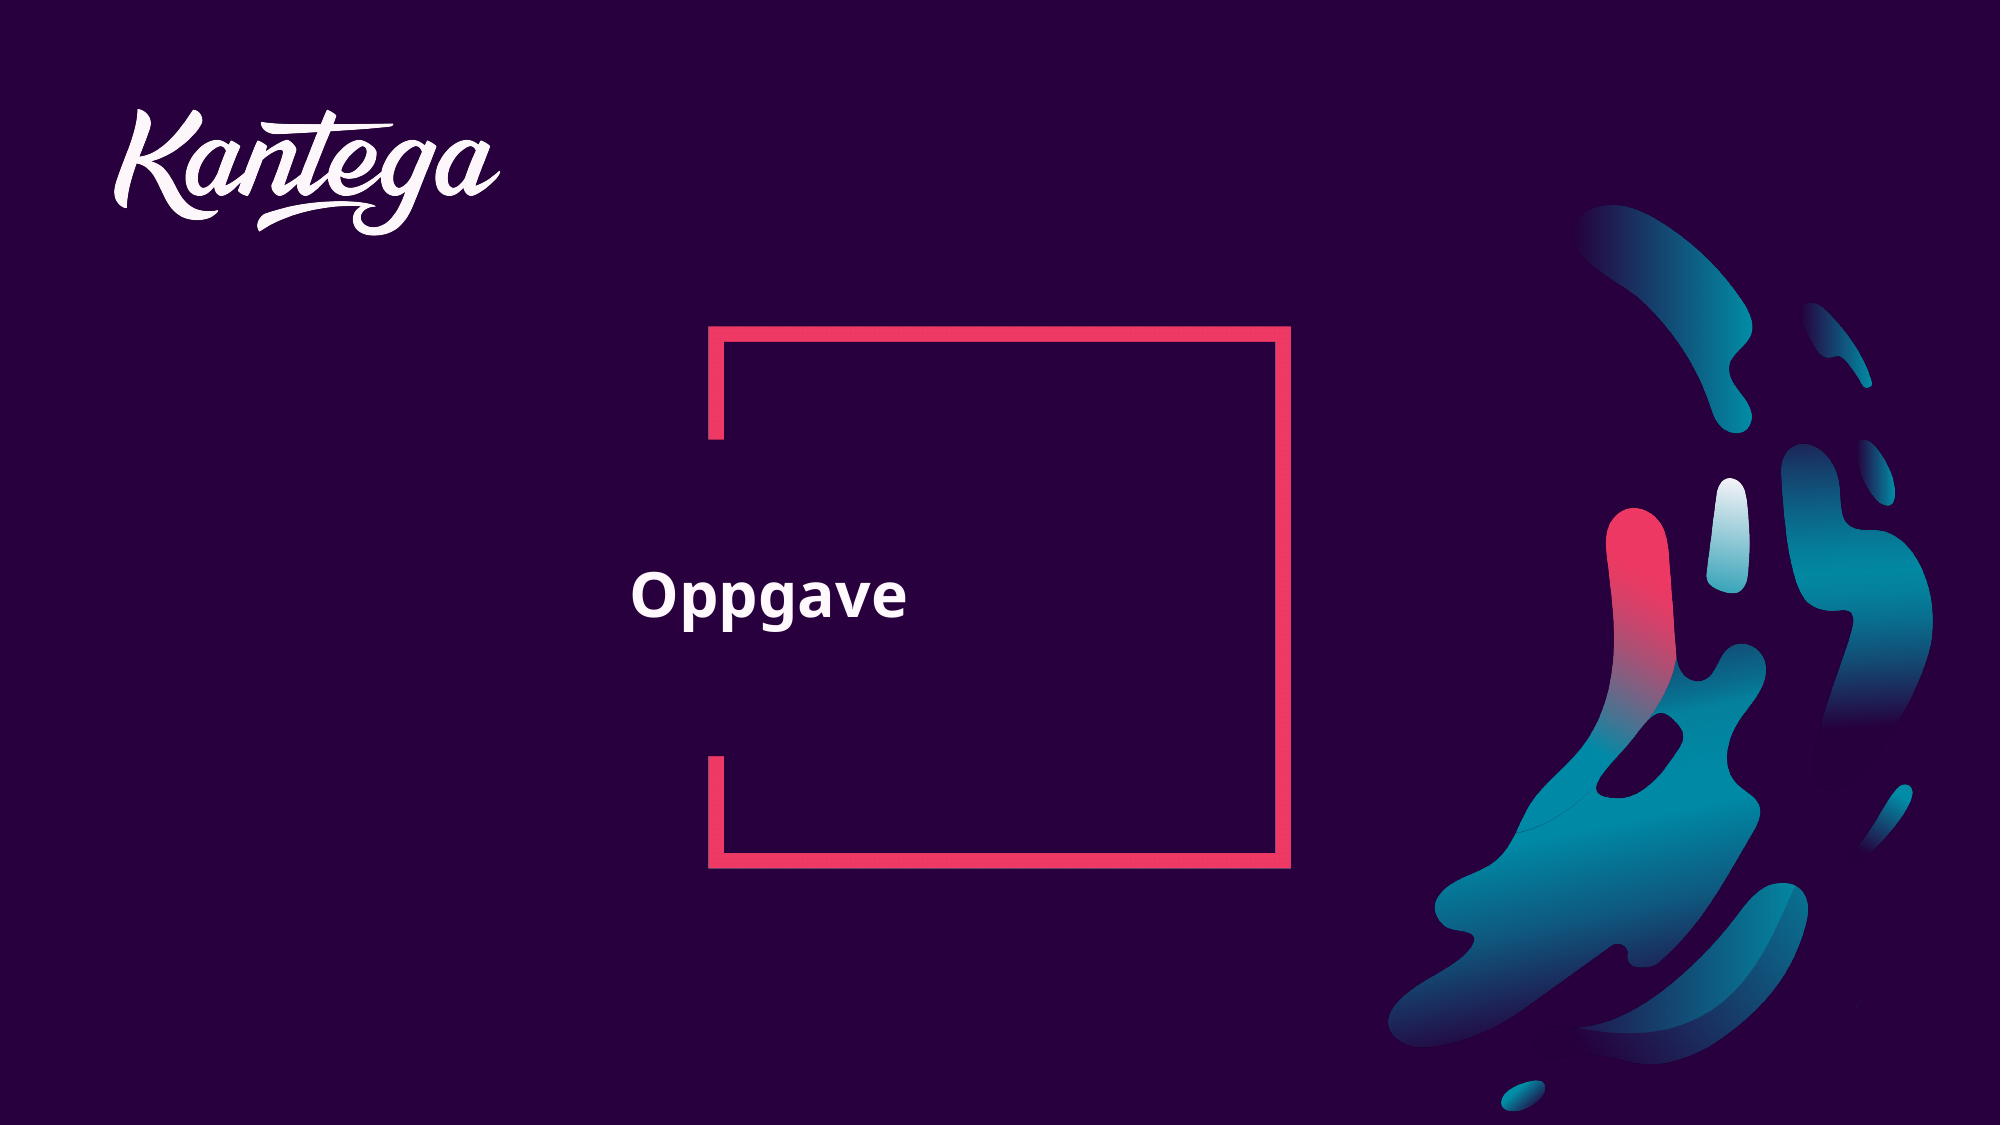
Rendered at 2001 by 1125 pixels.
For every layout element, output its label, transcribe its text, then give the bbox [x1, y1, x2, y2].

title Oppgave [614, 453, 1212, 741]
picture [701, 319, 1299, 878]
picture [1388, 204, 1933, 1112]
picture [94, 80, 517, 256]
